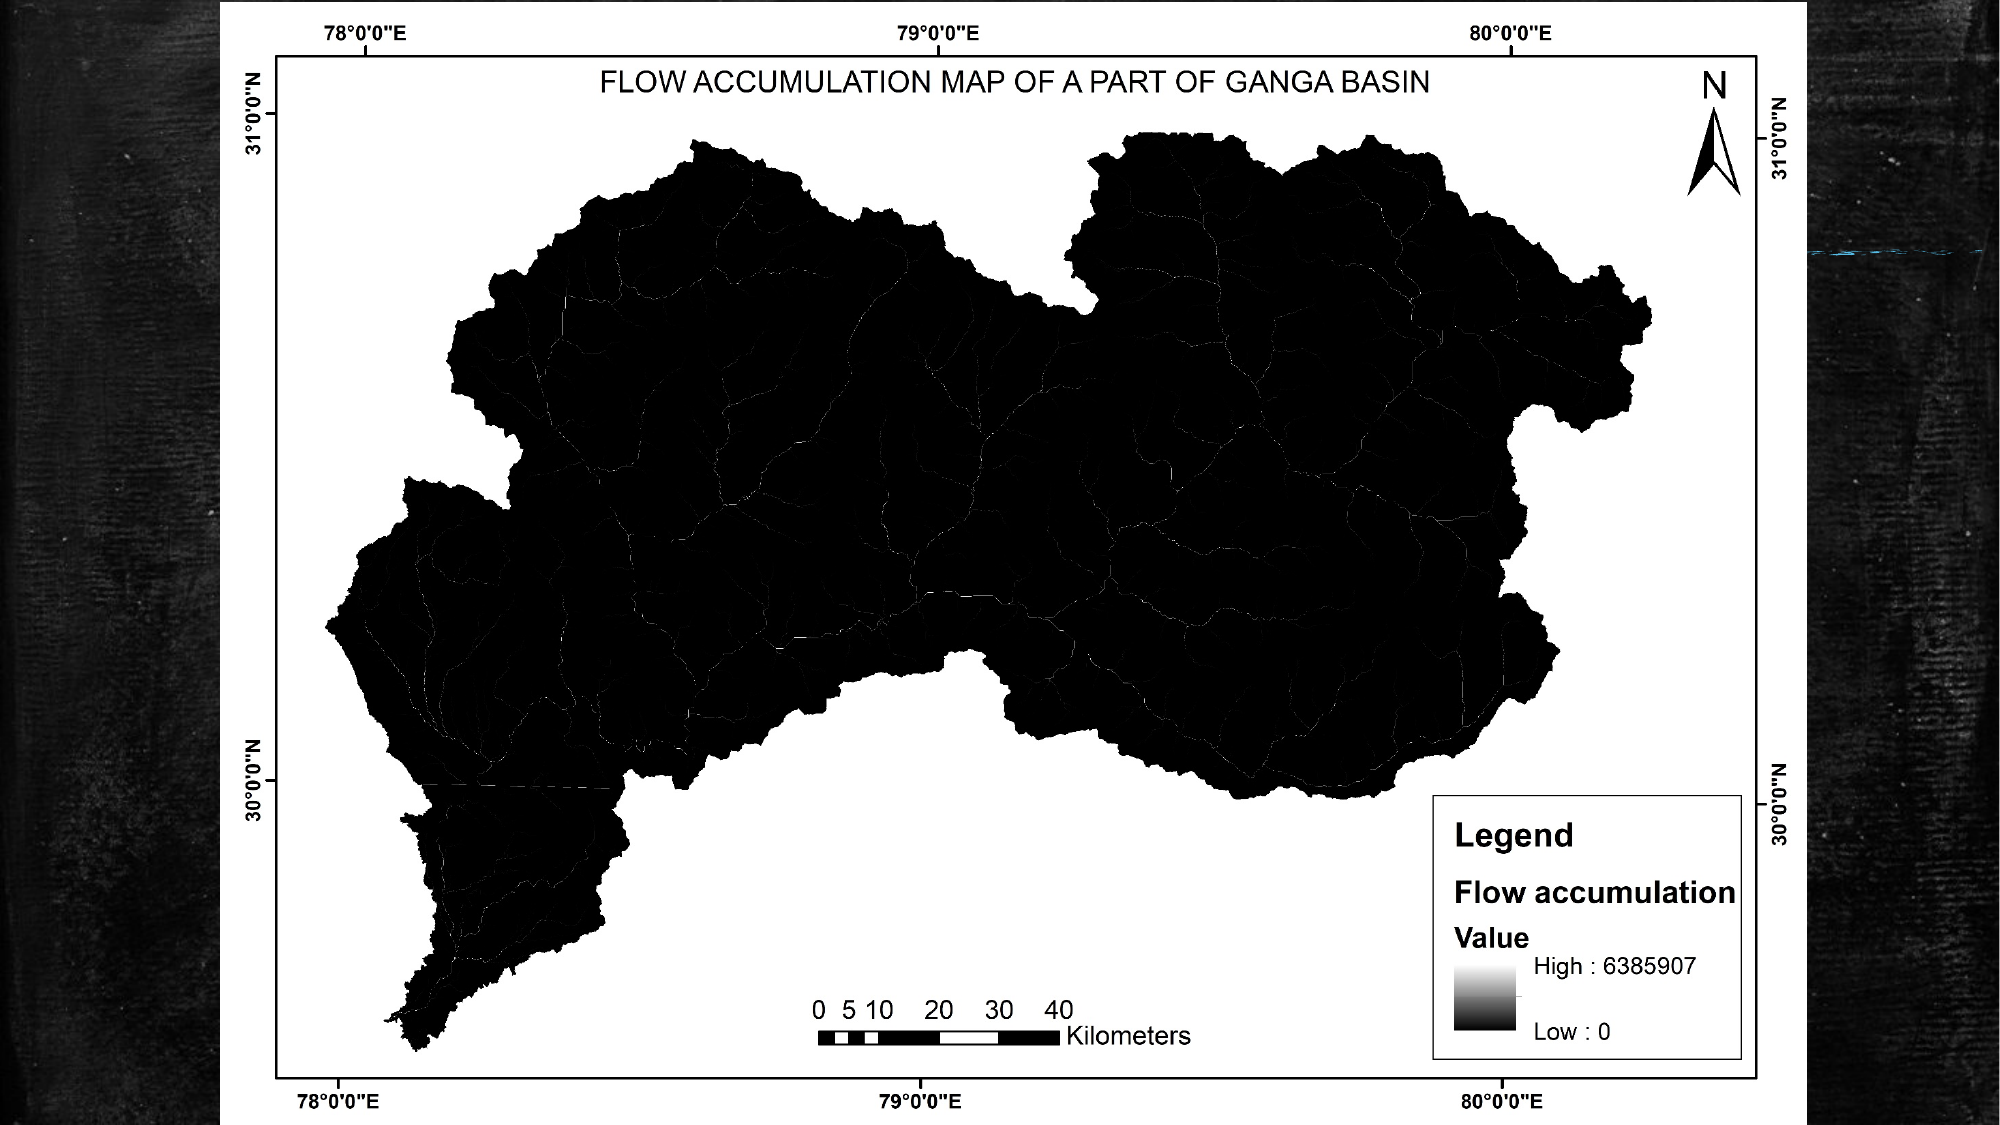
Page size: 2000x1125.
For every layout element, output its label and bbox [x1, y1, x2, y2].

list [220, 1, 1807, 1125]
